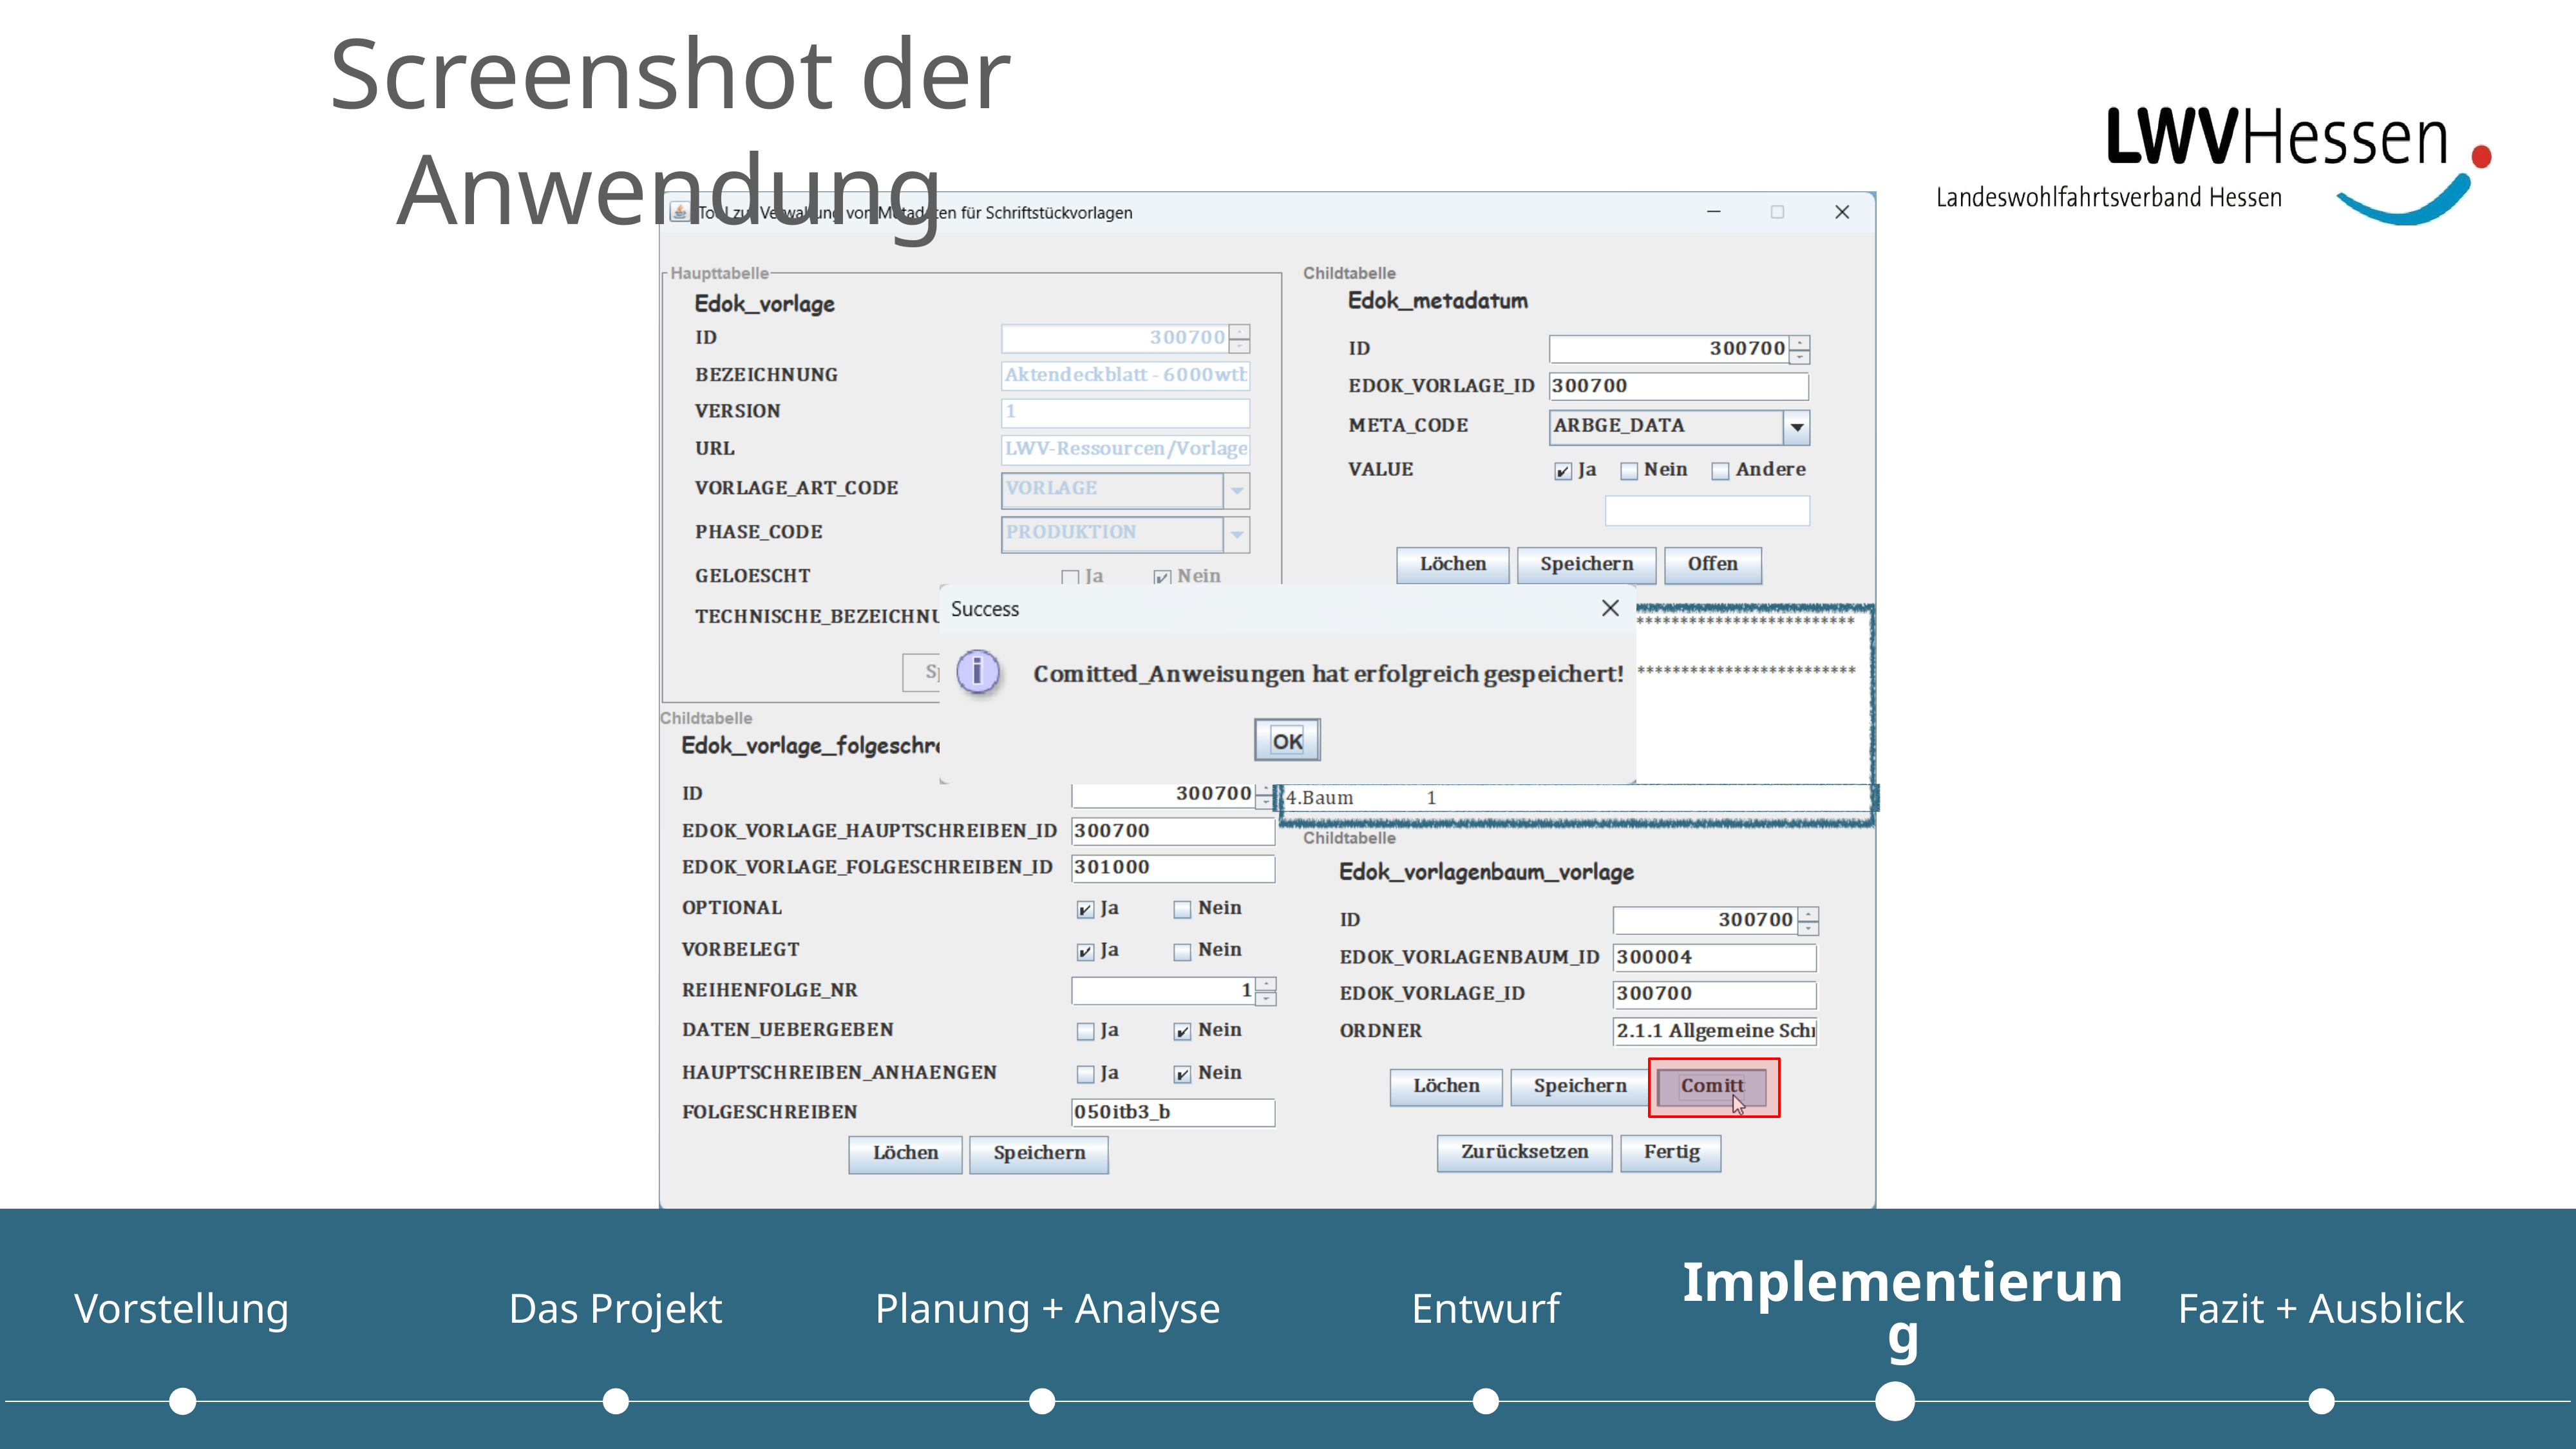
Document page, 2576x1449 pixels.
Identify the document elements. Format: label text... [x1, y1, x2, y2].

text_box Fazit + Ausblick [2143, 1274, 2501, 1349]
text_box Das Projekt [451, 1274, 780, 1349]
text_box [1875, 1381, 1915, 1421]
text_box Screenshot der Anwendung [53, 6, 1288, 249]
text_box [1473, 1388, 1499, 1415]
text_box [603, 1388, 629, 1415]
picture [659, 191, 1882, 1212]
text_box Planung + Analyse [861, 1274, 1235, 1349]
text_box [169, 1387, 196, 1416]
text_box [2308, 1388, 2335, 1415]
picture [1933, 53, 2496, 225]
text_box [1029, 1388, 1056, 1415]
text_box Entwurf [1378, 1274, 1594, 1349]
text_box Implementierung [1682, 1274, 2126, 1349]
text_box [0, 1208, 2576, 1449]
text_box Vorstellung [29, 1274, 337, 1349]
